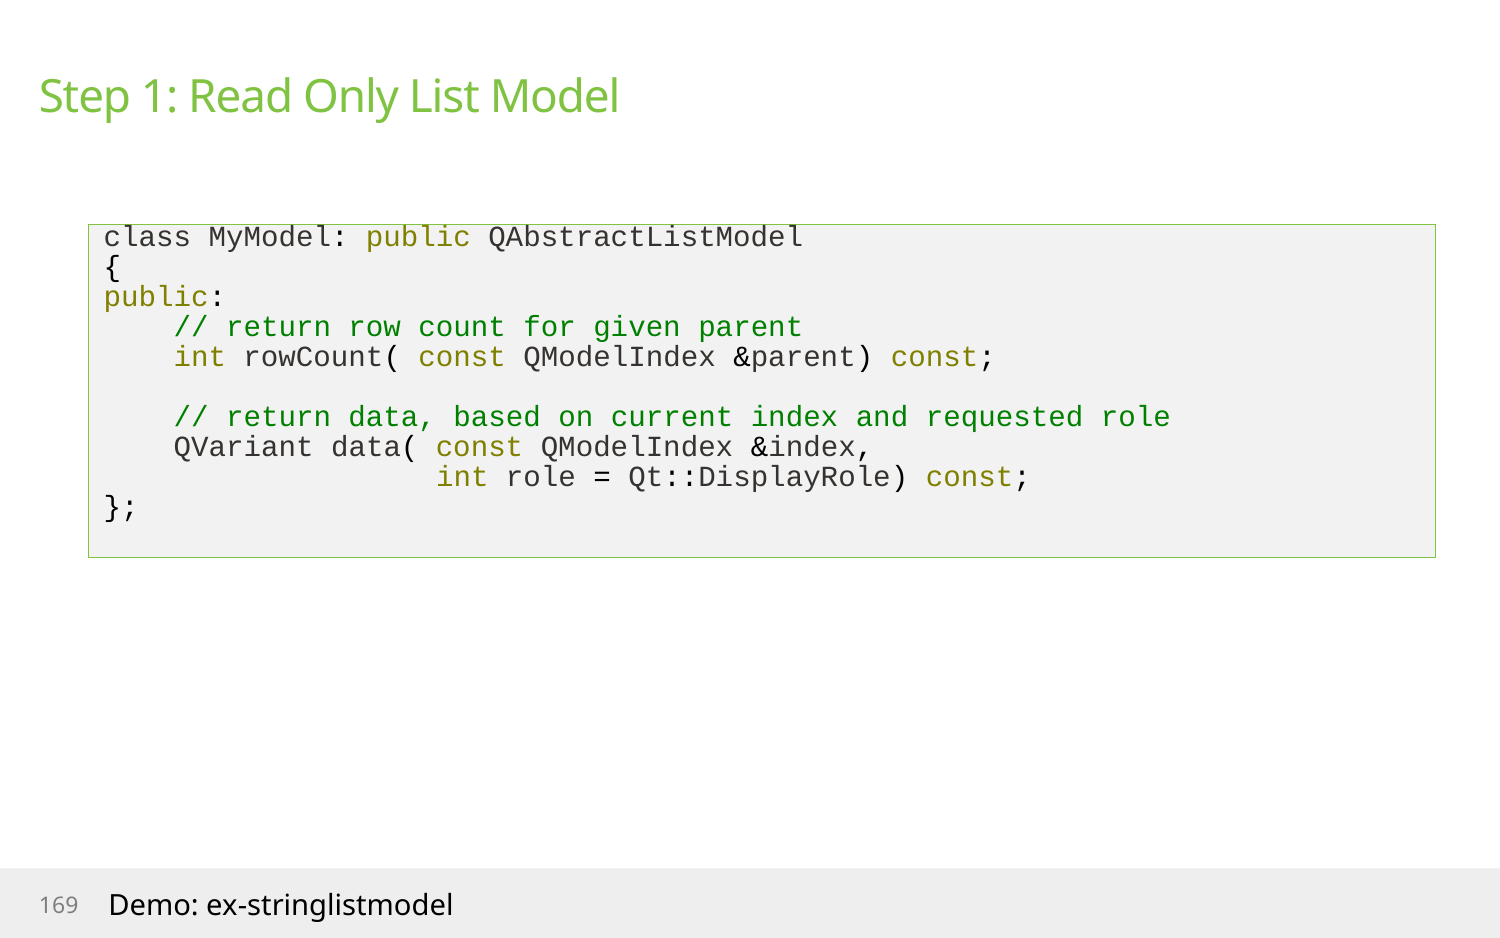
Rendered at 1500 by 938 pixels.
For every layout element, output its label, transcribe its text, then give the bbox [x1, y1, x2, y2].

text_box Demo: ex-stringlistmodel [93, 894, 795, 927]
text_box class MyModel: public QAbstractListModel { public: // return row count for given parent int rowCount( const QModelIndex &parent) const; // return data, based on current index and requested role QVariant data( const QModelIndex &index, int role = Qt::DisplayRole) const; }; [88, 224, 1436, 558]
title Step 1: Read Only List Model [39, 66, 1052, 195]
slide_number 169 [39, 892, 410, 921]
